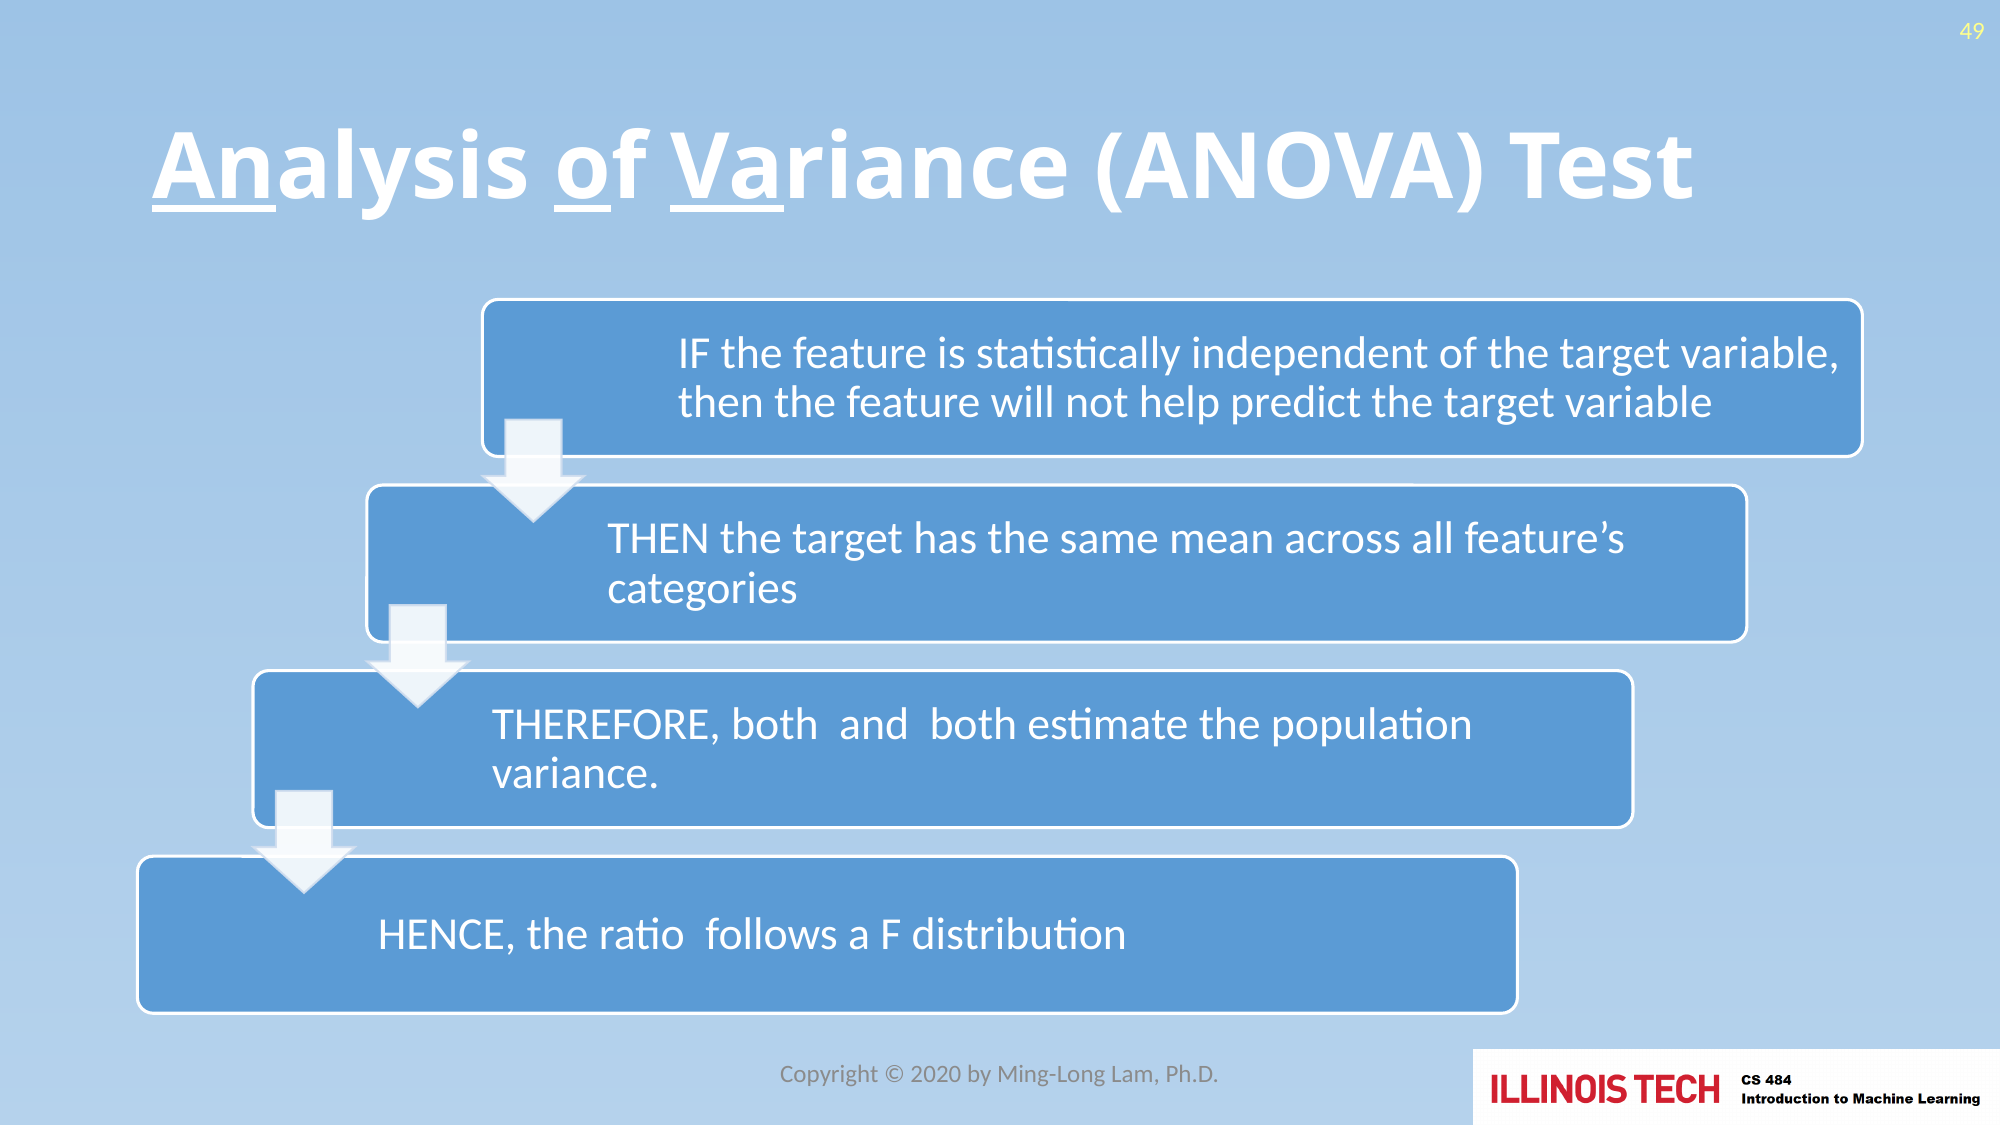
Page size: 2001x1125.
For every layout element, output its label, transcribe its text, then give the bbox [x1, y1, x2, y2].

footer Copyright © 2020 by Ming-Long Lam, Ph.D. [662, 1042, 1338, 1103]
title Analysis of Variance (ANOVA) Test [137, 59, 1863, 278]
slide_number 49 [1550, 0, 2000, 60]
picture [1473, 1049, 2000, 1125]
